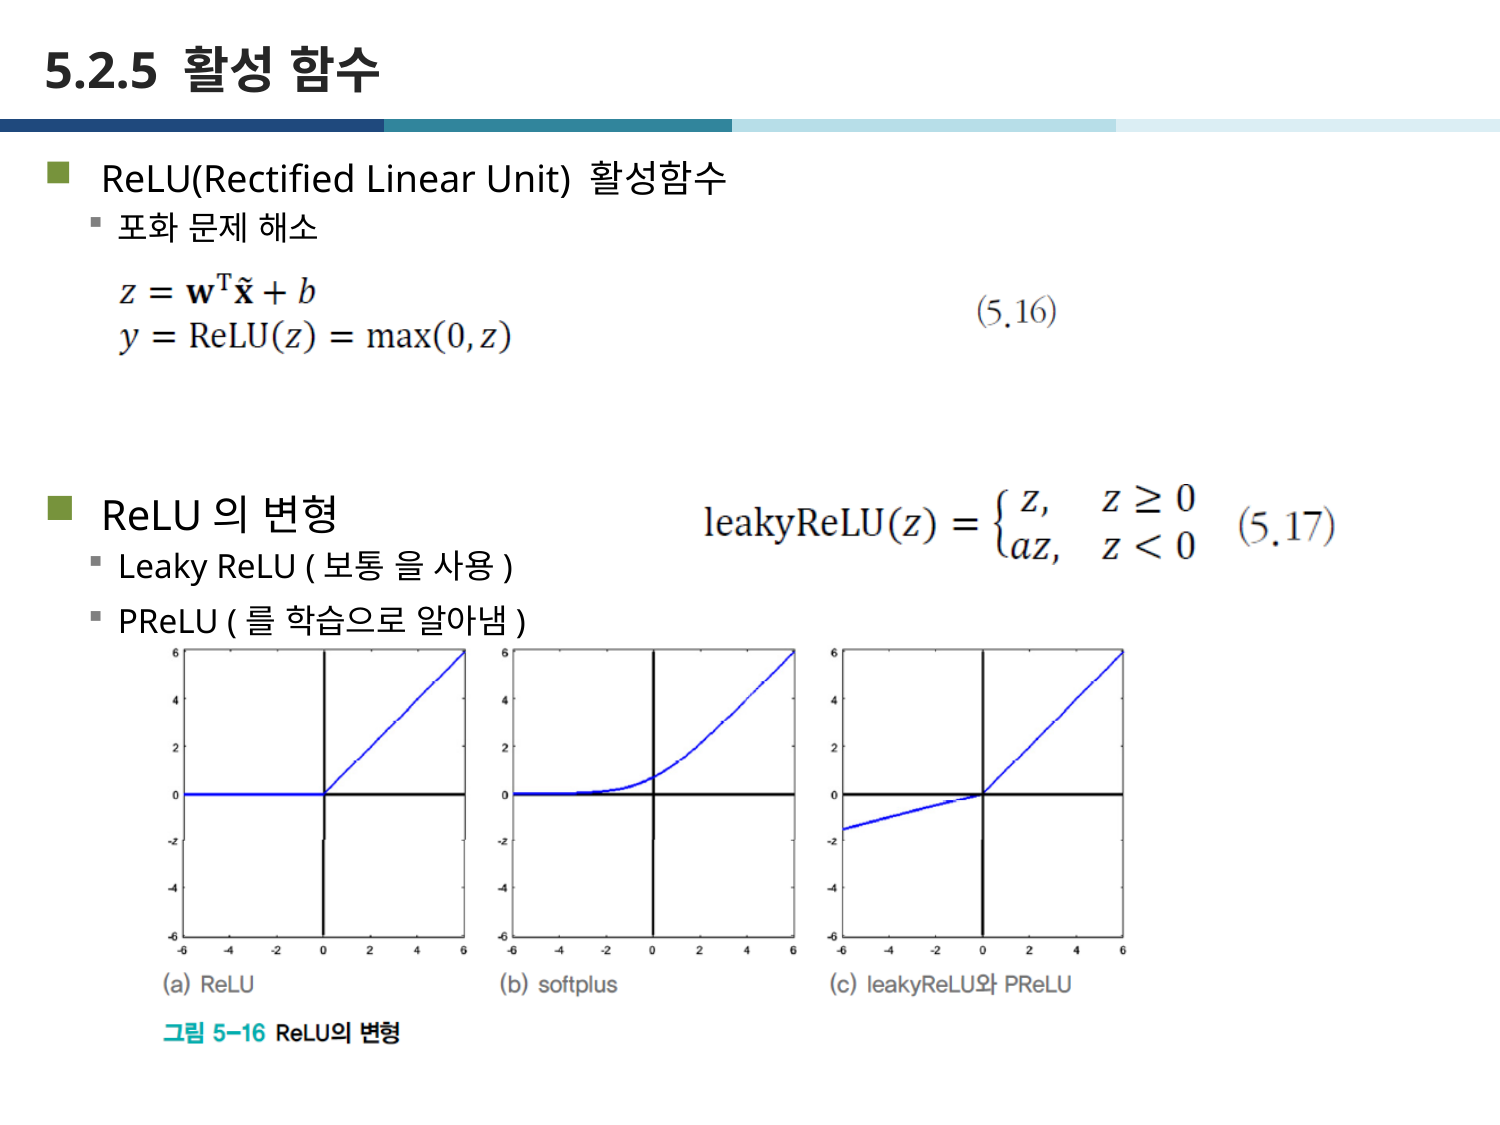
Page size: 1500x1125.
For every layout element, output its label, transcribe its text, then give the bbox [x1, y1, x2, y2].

picture [113, 266, 1060, 358]
picture [702, 483, 1207, 565]
title 5.2.5 활성 함수 [29, 23, 1270, 114]
picture [159, 644, 1131, 1048]
picture [1233, 498, 1338, 550]
